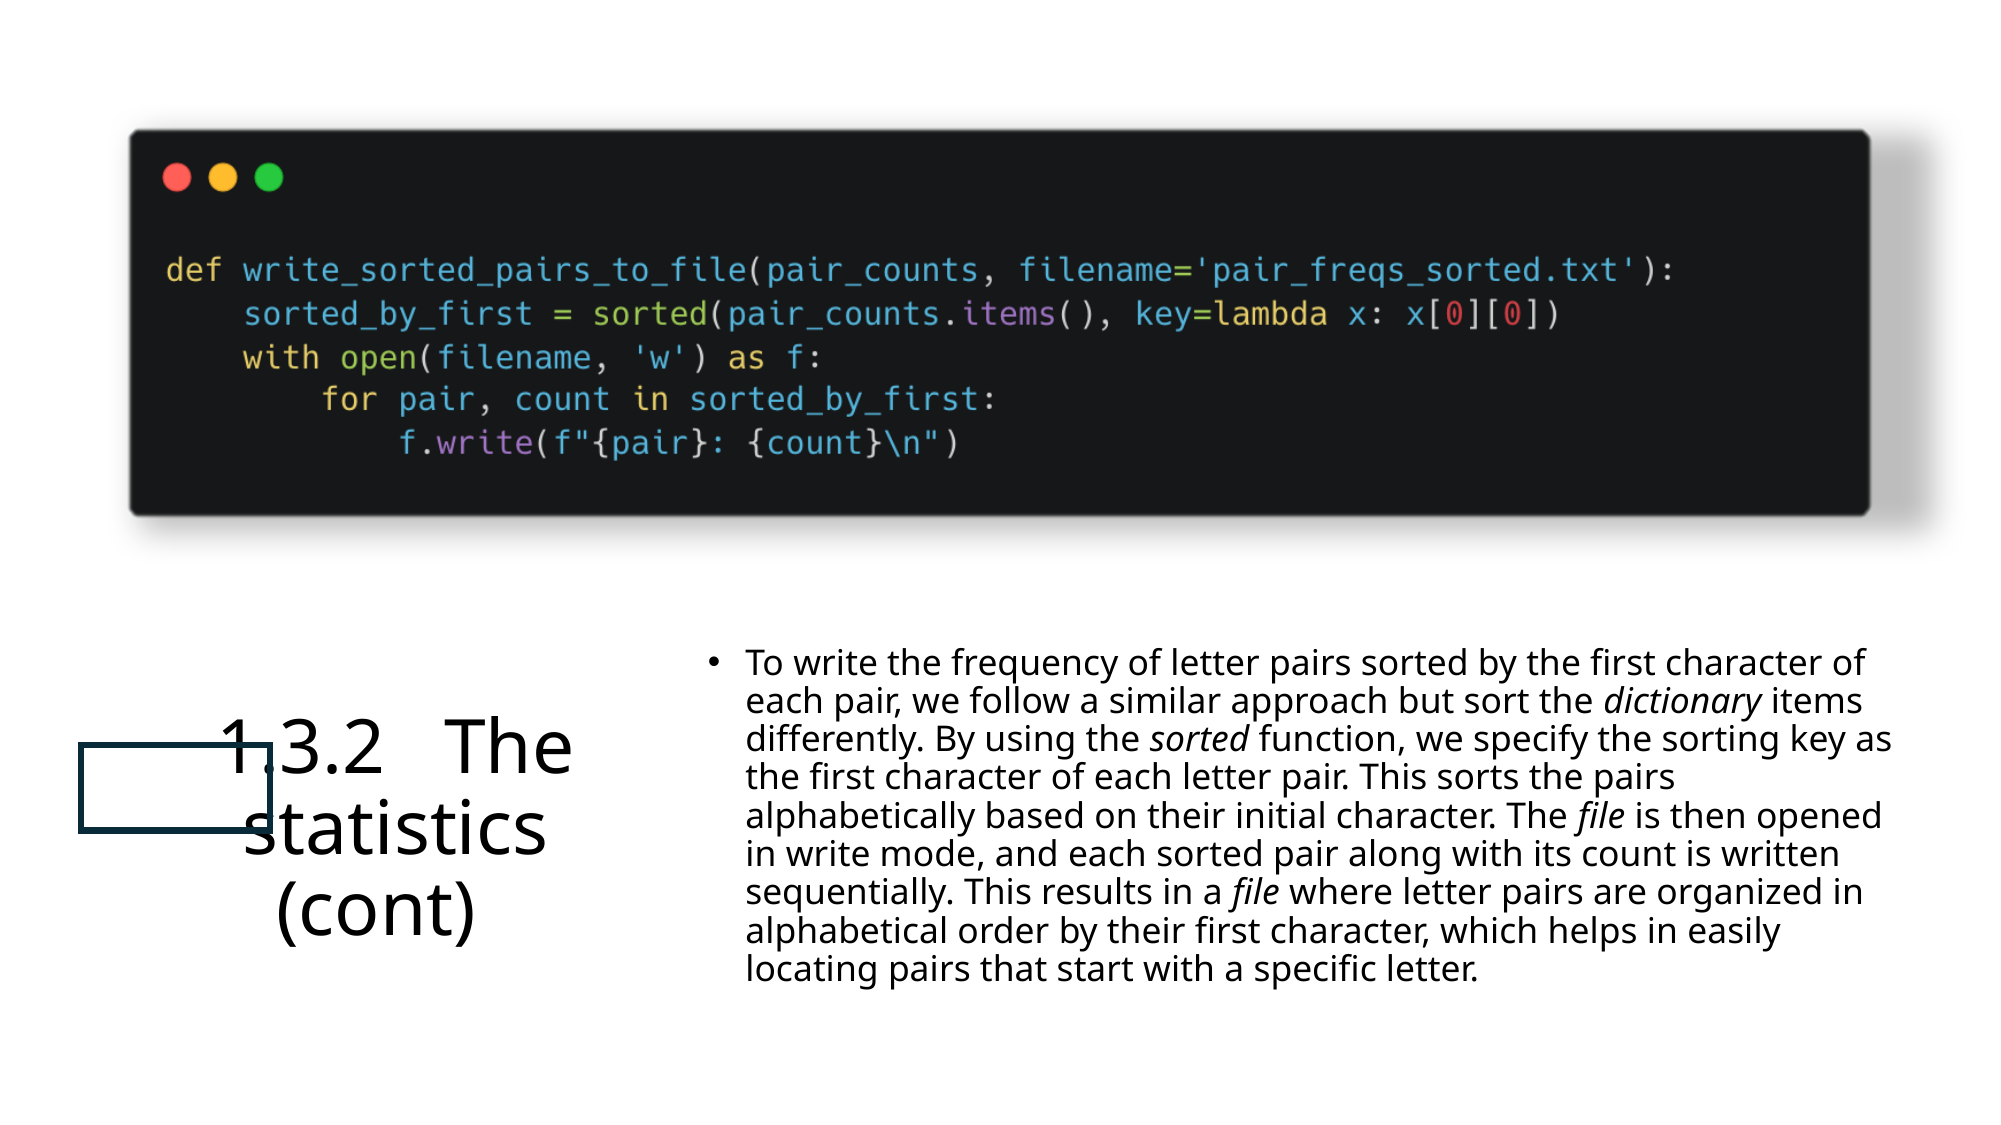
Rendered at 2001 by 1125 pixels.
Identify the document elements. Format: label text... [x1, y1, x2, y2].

picture [0, 1, 2000, 644]
list To write the frequency of letter pairs sorted by the first character of each pair, we follow a similar approach but sort the dictionary items differently. By using the sorted function, we specify the sorting key as the first character of each letter pair. This sorts the pairs alphabetically based on their initial character. The file is then opened in write mode, and each sorted pair along with its count is written sequentially. This results in a file where letter pairs are organized in alphabetical order by their first character, which helps in easily locating pairs that start with a specific letter. [692, 644, 1922, 1018]
title 1.3.2 The statistics (cont) [78, 678, 692, 983]
text_box [79, 743, 271, 832]
